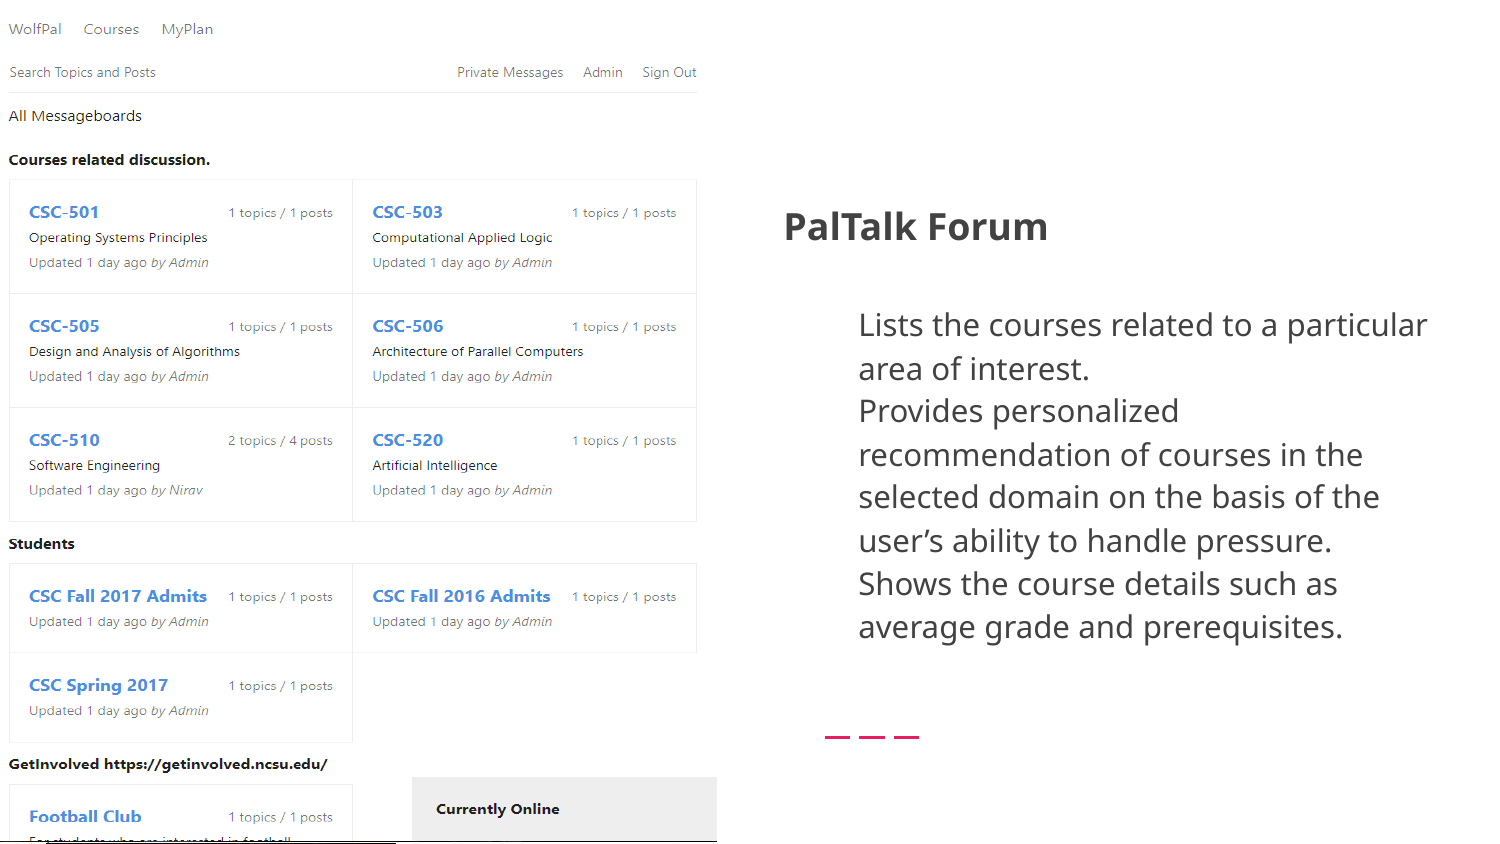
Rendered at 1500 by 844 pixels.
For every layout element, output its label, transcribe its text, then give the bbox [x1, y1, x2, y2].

picture [0, 0, 749, 844]
list PalTalk Forum Lists the courses related to a particular area of interest. Provides personalized recommendation of courses in the selected domain on the basis of the user’s ability to handle pressure. Shows the course details such as average grade and prerequisites. [768, 188, 1455, 730]
